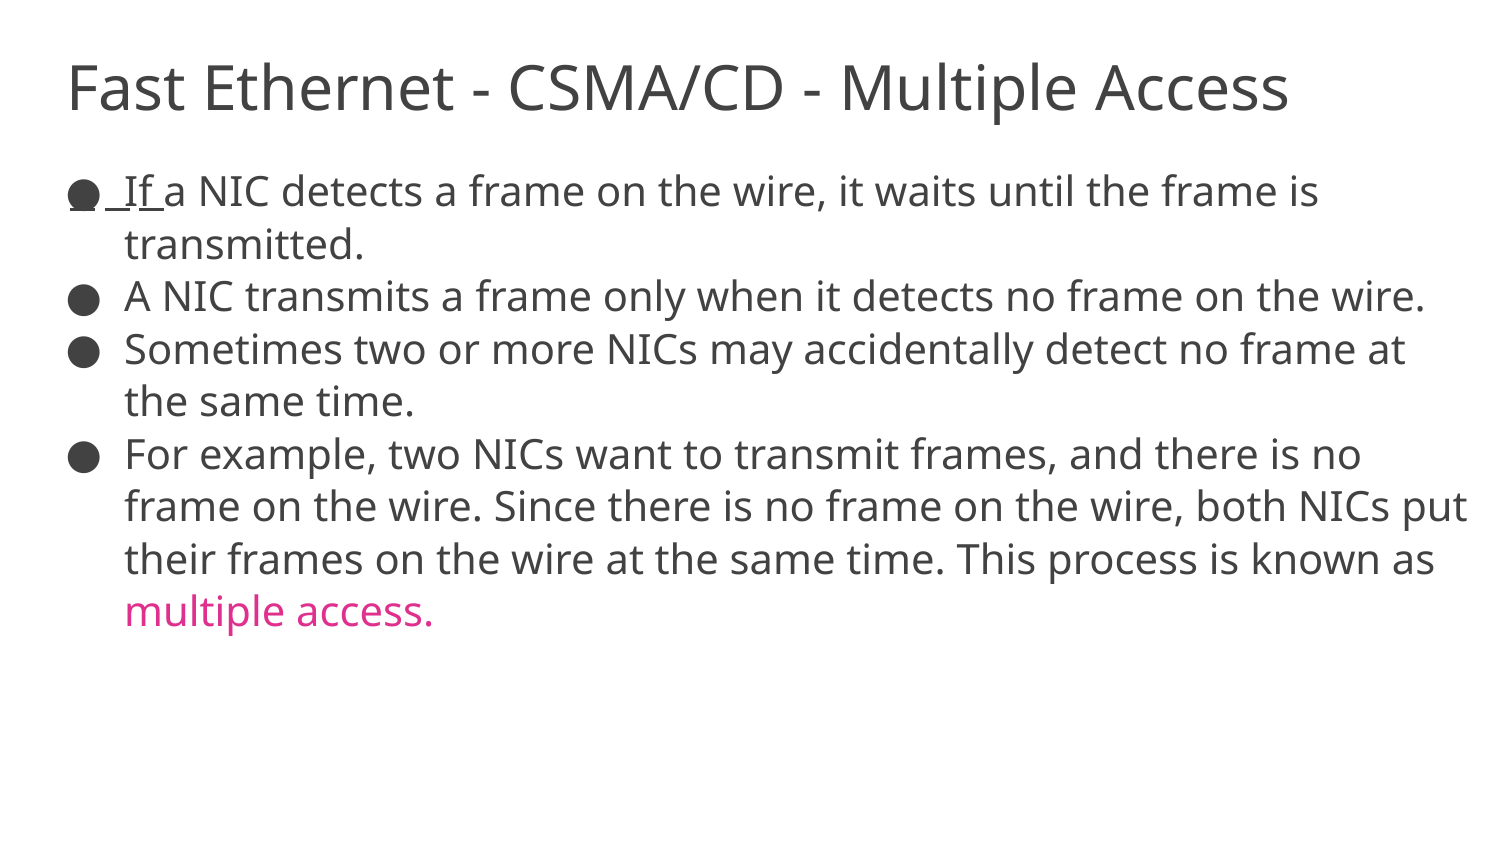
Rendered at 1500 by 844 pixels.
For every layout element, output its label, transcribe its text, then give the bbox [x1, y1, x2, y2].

list If a NIC detects a frame on the wire, it waits until the frame is transmitted. A NIC transmits a frame only when it detects no frame on the wire. Sometimes two or more NICs may accidentally detect no frame at the same time. For example, two NICs want to transmit frames, and there is no frame on the wire. Since there is no frame on the wire, both NICs put their frames on the wire at the same time. This process is known as multiple access. [34, 147, 1489, 831]
title Fast Ethernet - CSMA/CD - Multiple Access [51, 17, 1449, 139]
